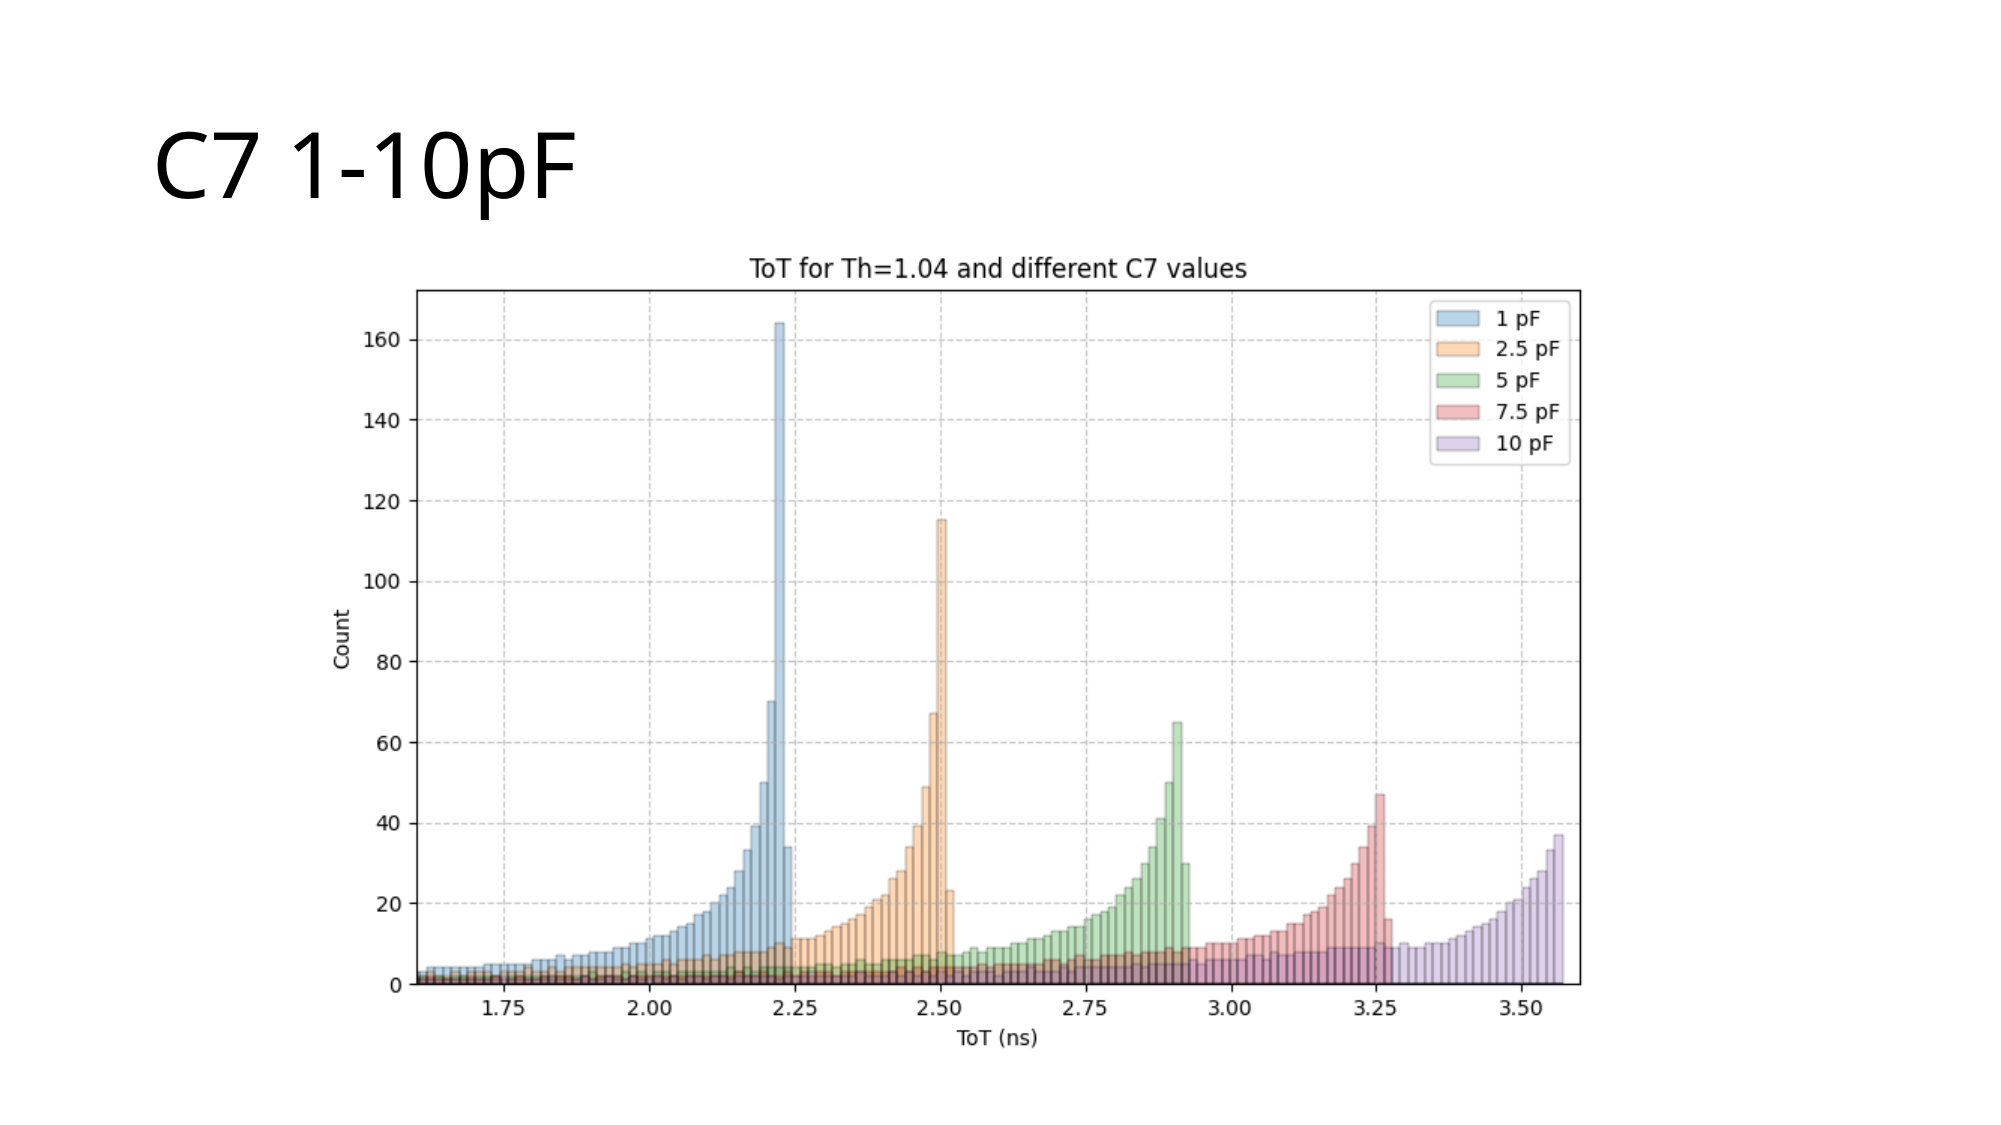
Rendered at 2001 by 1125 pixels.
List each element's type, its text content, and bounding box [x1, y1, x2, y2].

picture [228, 181, 1730, 1083]
title C7 1-10pF [137, 59, 1863, 278]
